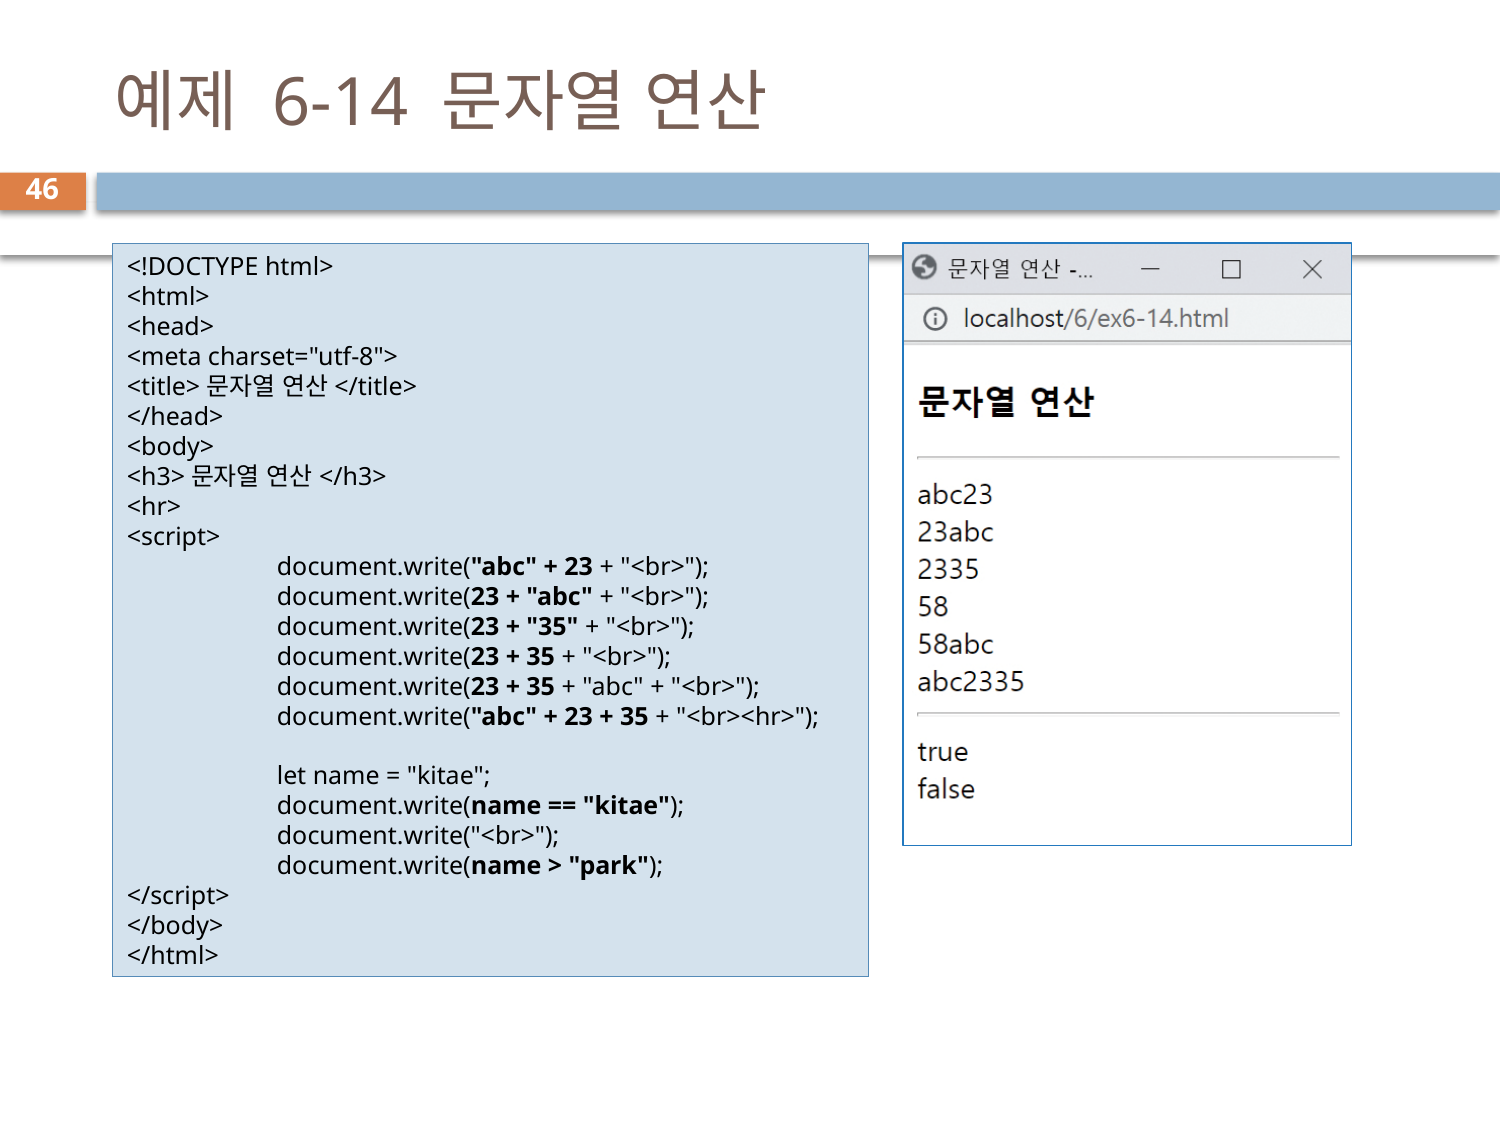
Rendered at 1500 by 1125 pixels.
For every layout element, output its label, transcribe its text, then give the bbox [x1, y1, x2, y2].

text_box <!DOCTYPE html> <html> <head> <meta charset="utf-8"> <title>문자열 연산</title> </head> <body> <h3>문자열 연산</h3> <hr> <script> document.write("abc" + 23 + "<br>"); document.write(23 + "abc" + "<br>"); document.write(23 + "35" + "<br>"); document.write(23 + 35 + "<br>"); document.write(23 + 35 + "abc" + "<br>"); document.write("abc" + 23 + 35 + "<br><hr>"); let name = "kitae"; document.write(name == "kitae"); document.write("<br>"); document.write(name > "park"); </script> </body> </html> [112, 243, 869, 977]
title 예제 6-14 문자열 연산 [99, 37, 1438, 161]
picture [903, 243, 1352, 846]
slide_number 46 [0, 170, 87, 211]
